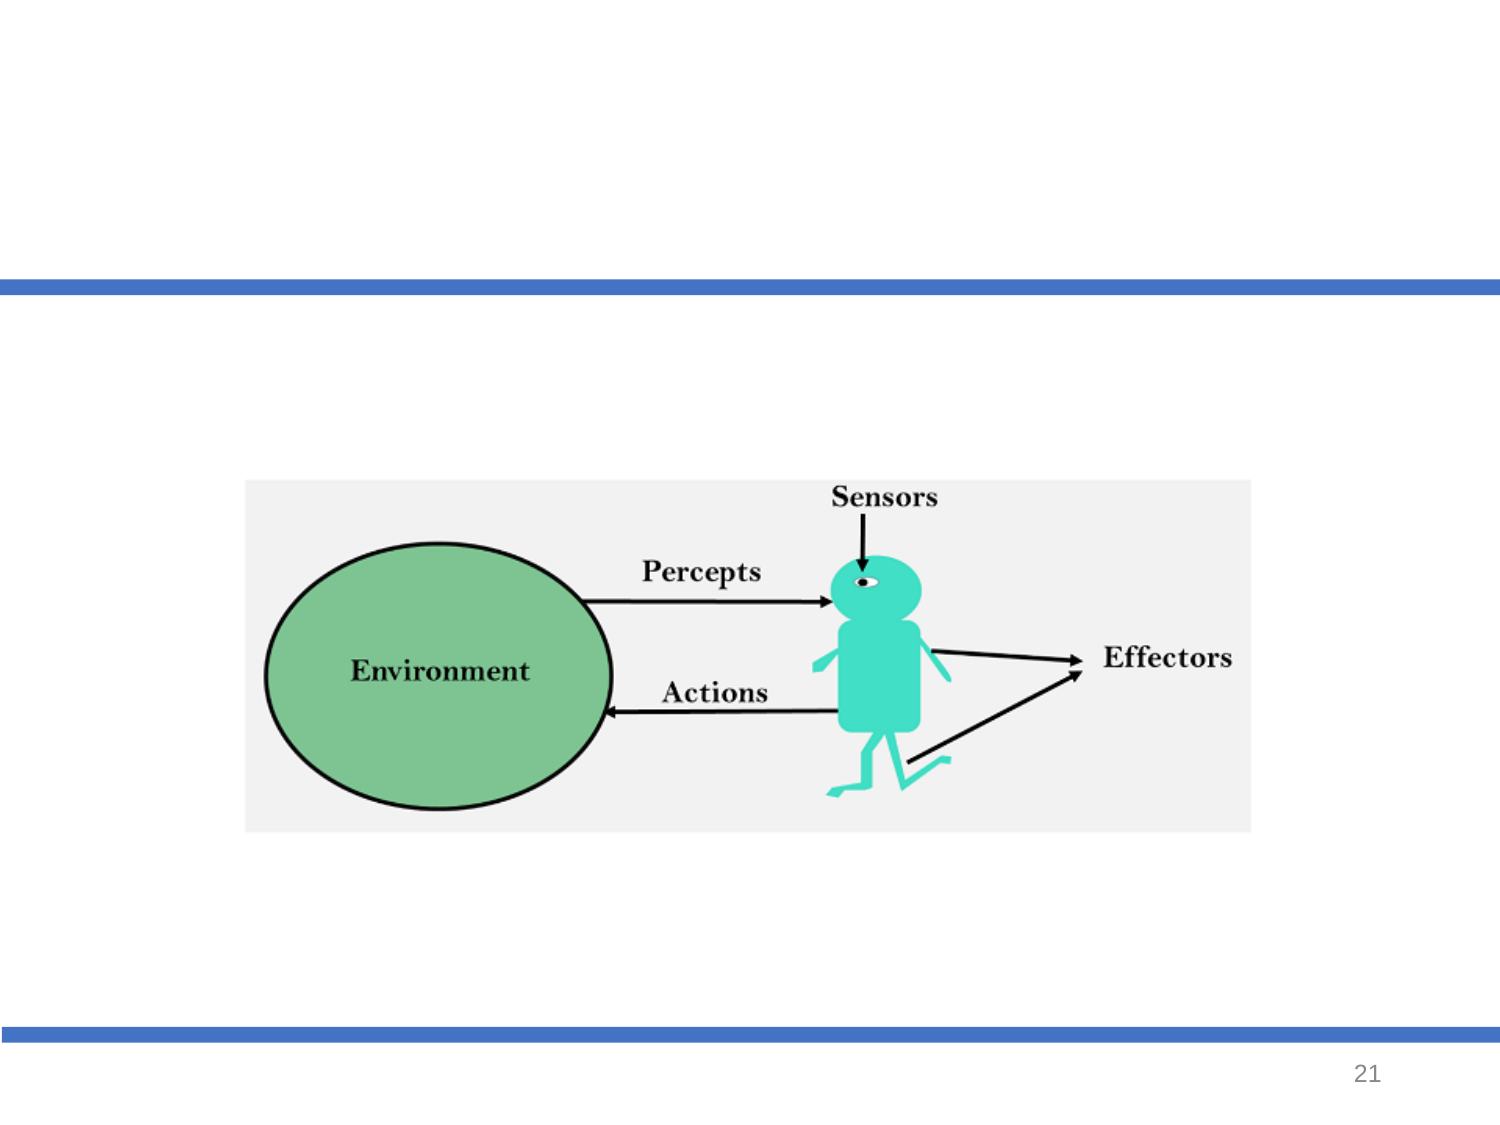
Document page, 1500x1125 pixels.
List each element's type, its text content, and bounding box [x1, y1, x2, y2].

slide_number ‹#› [1059, 1042, 1397, 1103]
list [241, 474, 1258, 838]
